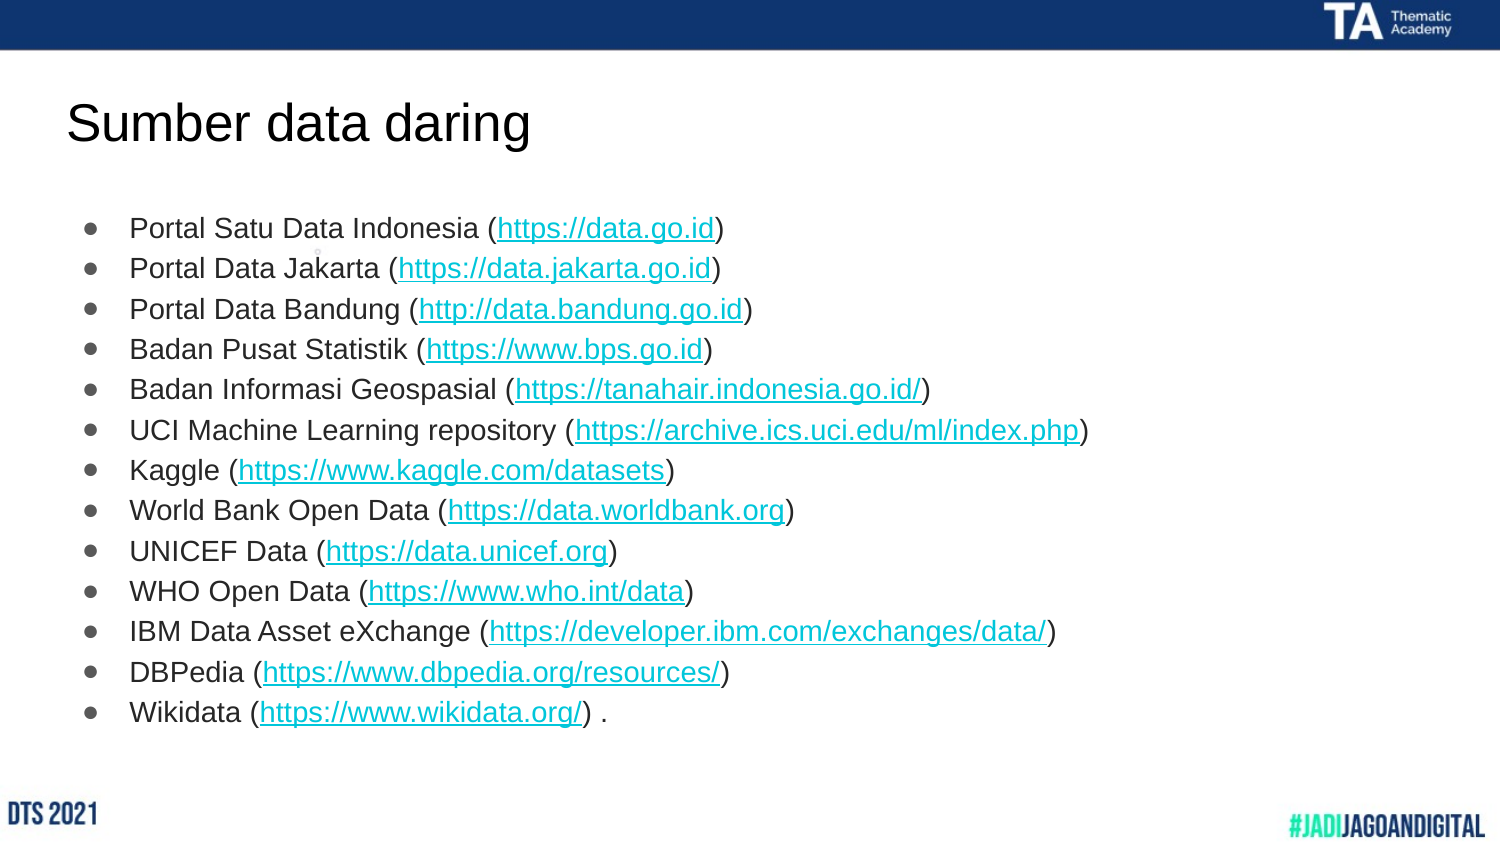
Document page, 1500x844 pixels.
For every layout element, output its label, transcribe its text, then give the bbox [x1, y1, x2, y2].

title Sumber data daring [51, 72, 1449, 167]
picture [0, 0, 1500, 844]
list Portal Satu Data Indonesia (https://data.go.id) Portal Data Jakarta (https://data.jakarta.go.id) Portal Data Bandung (http://data.bandung.go.id) Badan Pusat Statistik (https://www.bps.go.id) Badan Informasi Geospasial (https://tanahair.indonesia.go.id/) UCI Machine Learning repository (https://archive.ics.uci.edu/ml/index.php) Kaggle (https://www.kaggle.com/datasets) World Bank Open Data (https://data.worldbank.org) UNICEF Data (https://data.unicef.org) WHO Open Data (https://www.who.int/data) IBM Data Asset eXchange (https://developer.ibm.com/exchanges/data/) DBPedia (https://www.dbpedia.org/resources/) Wikidata (https://www.wikidata.org/) . [51, 189, 1449, 750]
